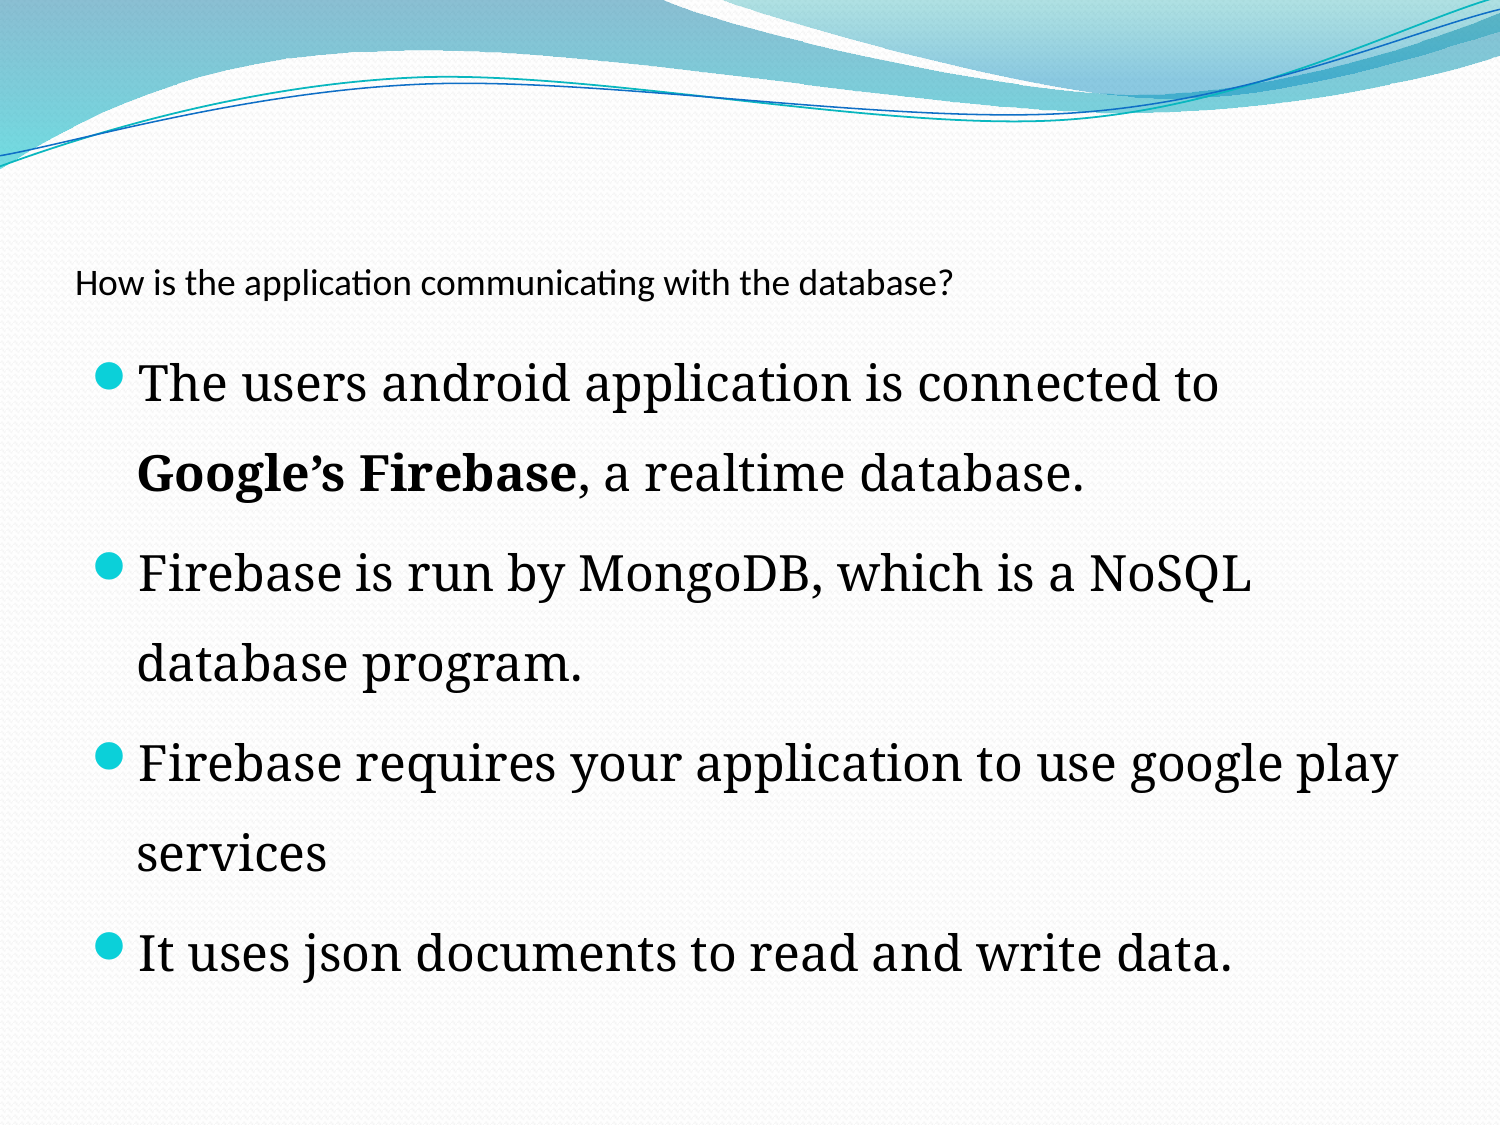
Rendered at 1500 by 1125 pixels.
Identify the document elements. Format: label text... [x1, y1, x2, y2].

list The users android application is connected to Google’s Firebase, a realtime database. Firebase is run by MongoDB, which is a NoSQL database program. Firebase requires your application to use google play services It uses json documents to read and write data. [76, 314, 1427, 1035]
title How is the application communicating with the database? [75, 115, 1425, 303]
